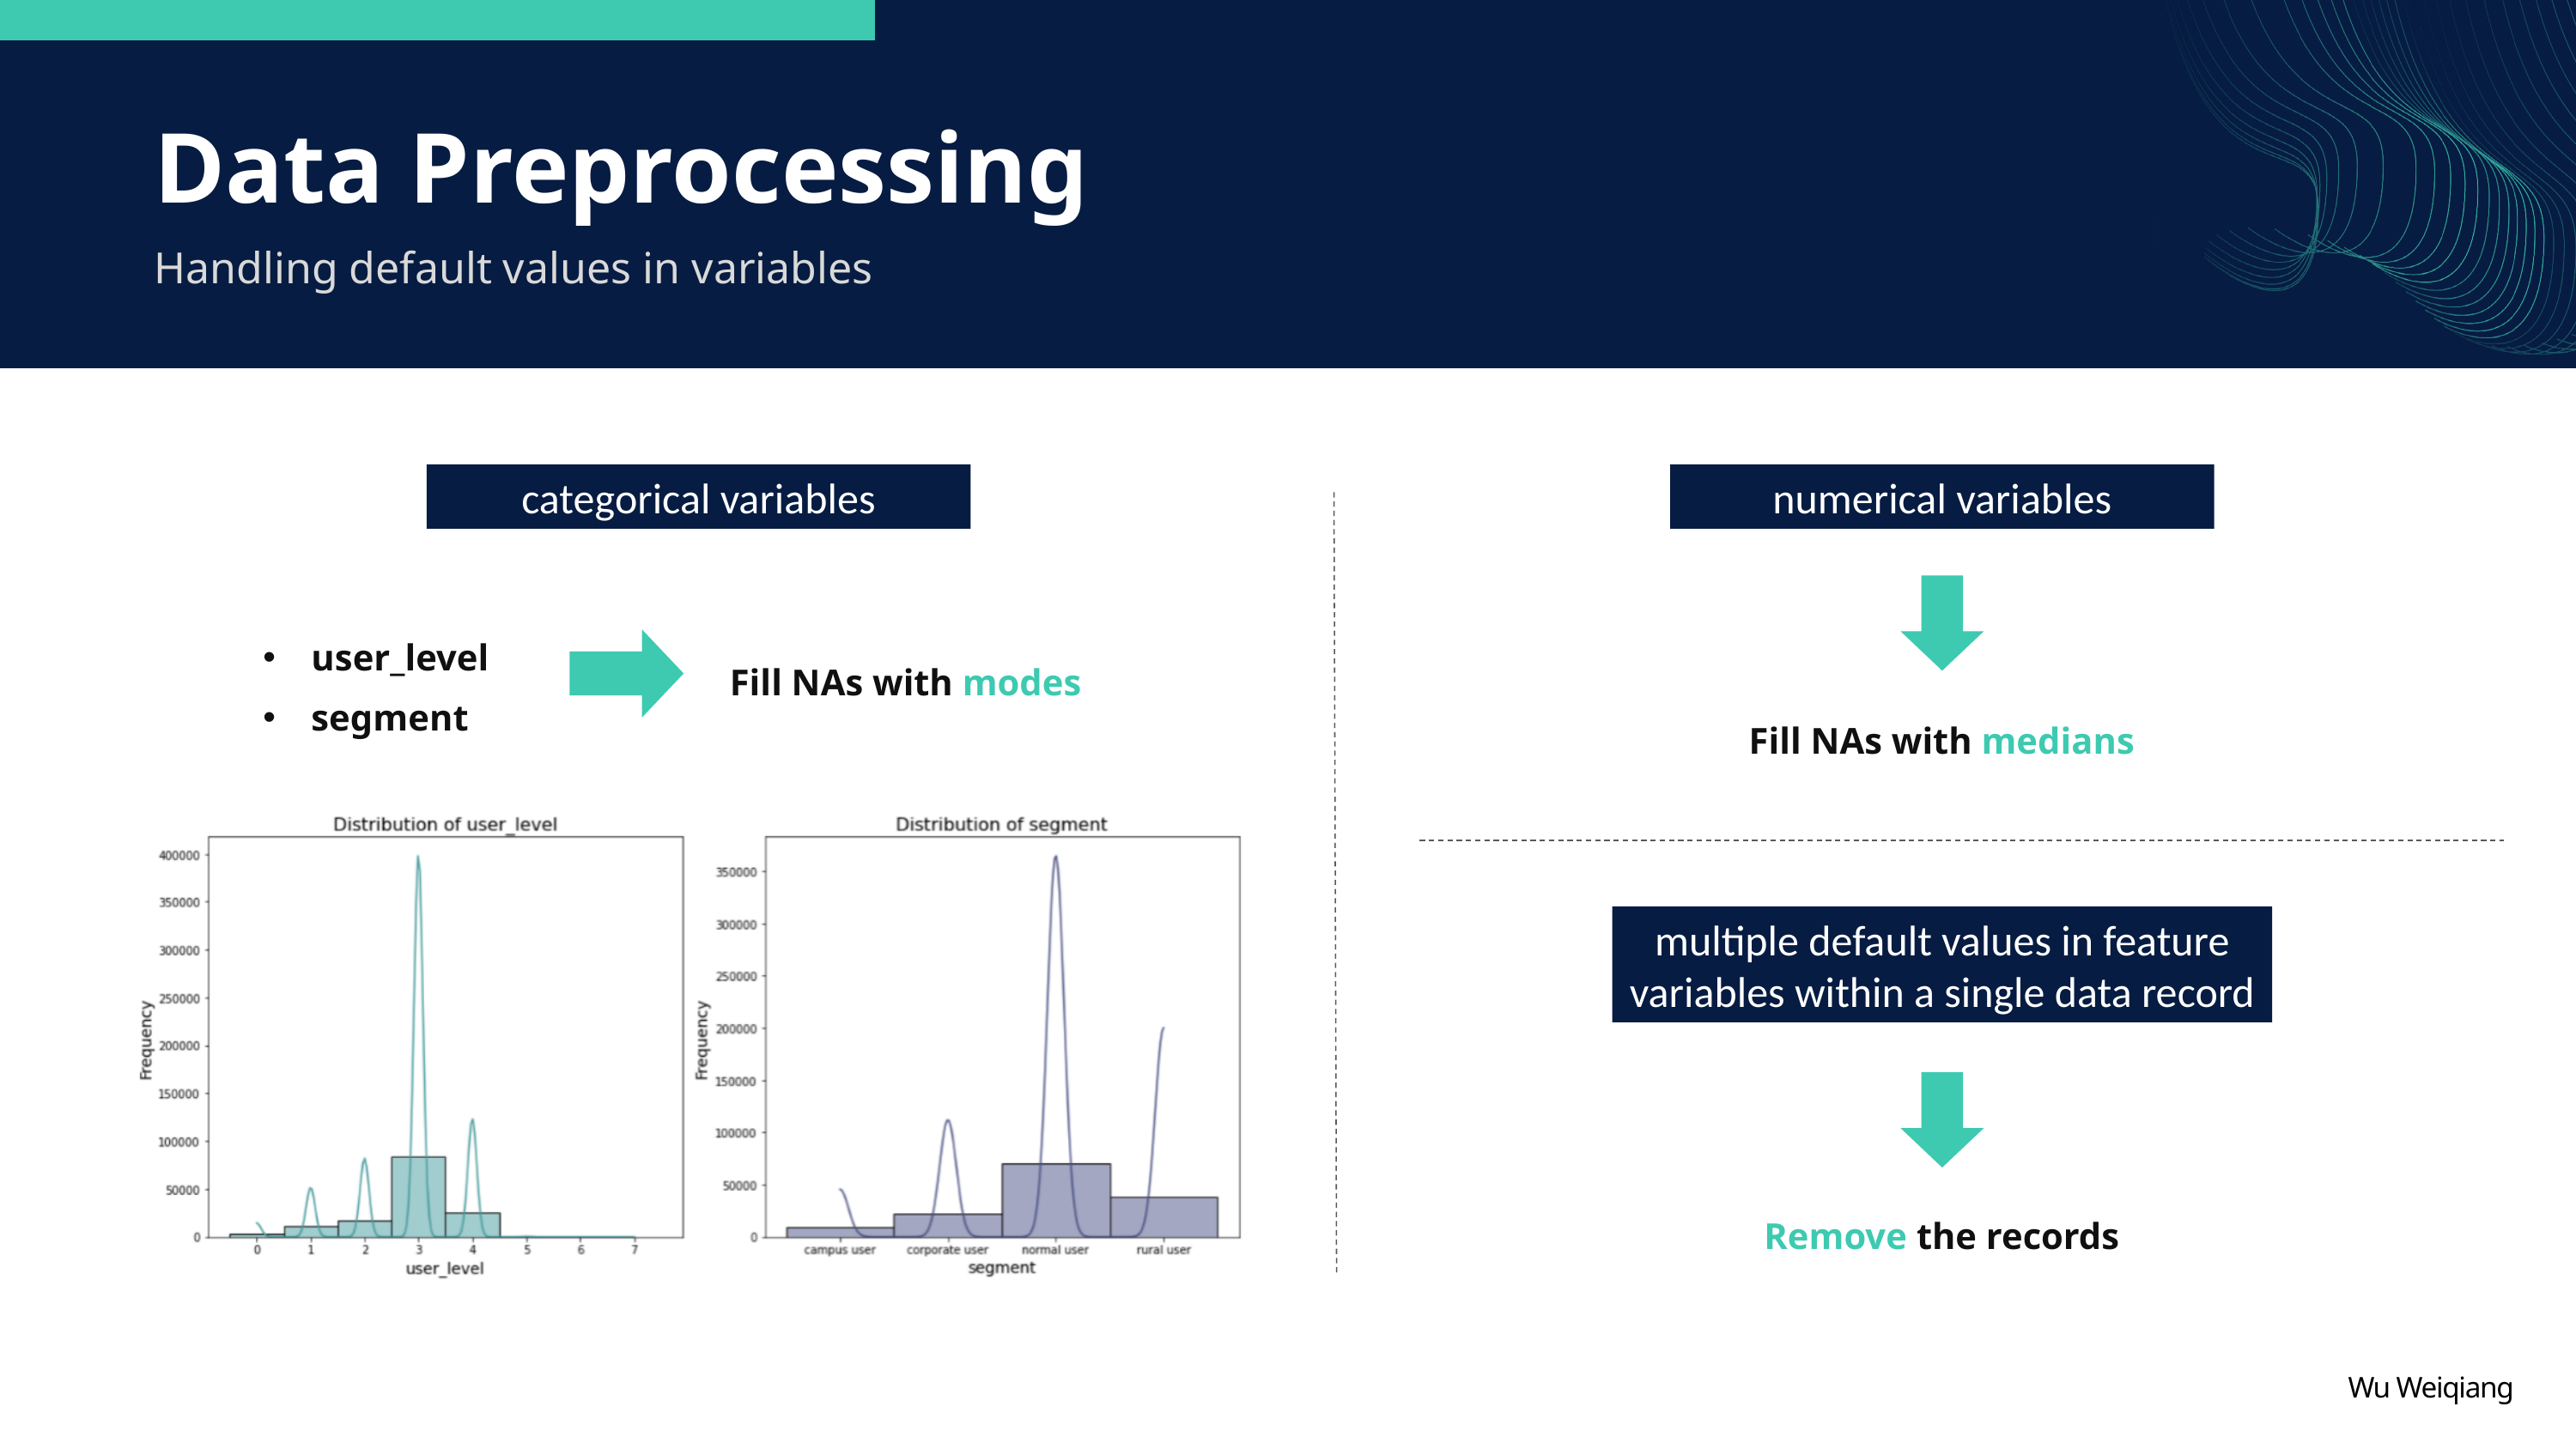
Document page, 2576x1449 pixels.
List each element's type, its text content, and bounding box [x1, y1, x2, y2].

text_box Handling default values in variables [154, 240, 1643, 293]
text_box multiple default values in feature variables within a single data record [1612, 906, 2273, 1022]
text_box Fill NAs with medians [1703, 701, 2181, 762]
text_box numerical variables [1670, 464, 2215, 529]
text_box [1899, 573, 1986, 672]
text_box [0, 0, 876, 41]
text_box Remove the records [1703, 1196, 2181, 1257]
text_box Data Preprocessing [154, 101, 1671, 222]
text_box Wu Weiqiang [2100, 1367, 2515, 1404]
text_box [0, 0, 2158, 369]
text_box categorical variables [426, 464, 971, 529]
text_box [1899, 1070, 1986, 1169]
picture [131, 807, 1262, 1281]
text_box [2158, 0, 2576, 403]
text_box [262, 618, 1139, 743]
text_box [1334, 490, 1337, 1273]
